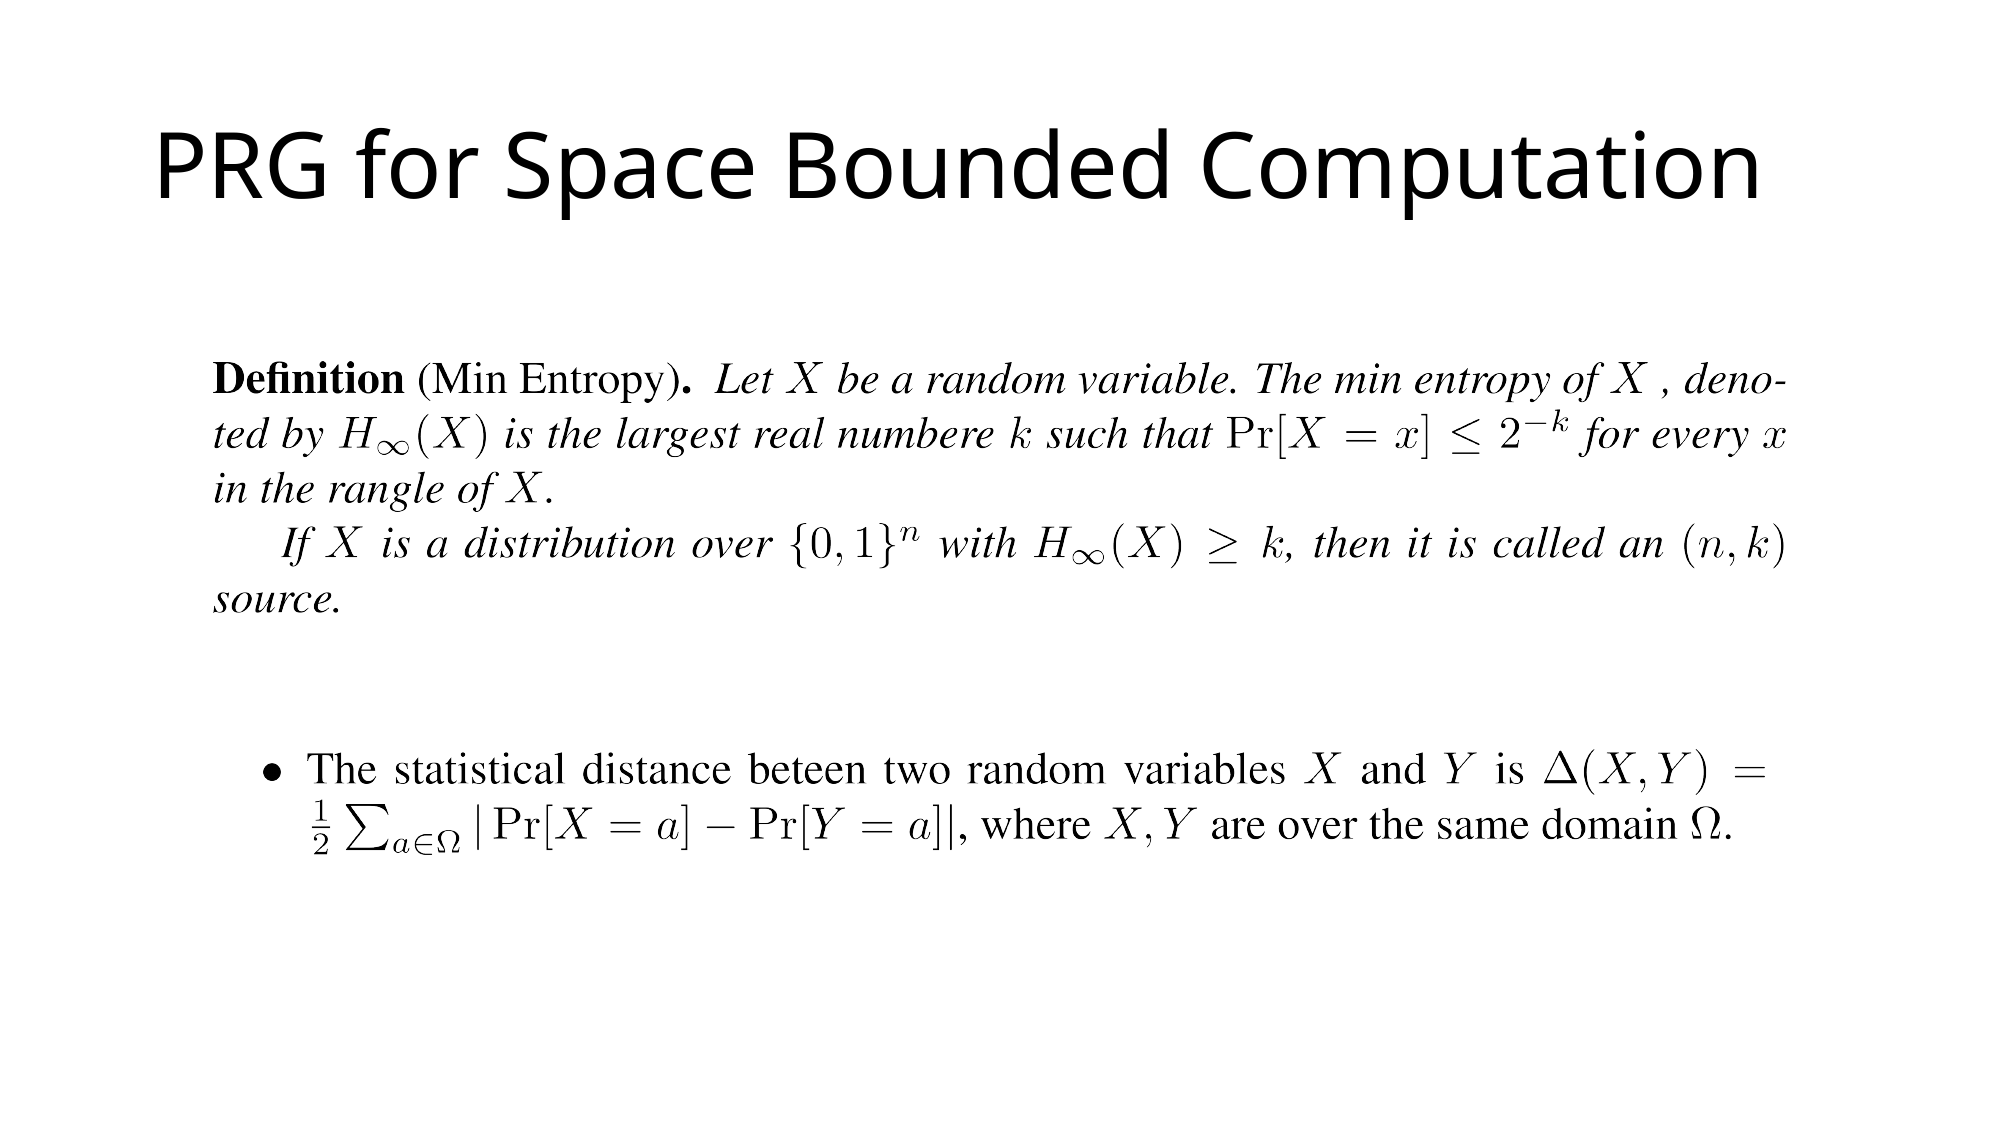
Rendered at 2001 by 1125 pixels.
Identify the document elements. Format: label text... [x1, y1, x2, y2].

title PRG for Space Bounded Computation [137, 59, 1863, 278]
picture [263, 749, 1765, 855]
picture [213, 361, 1786, 614]
